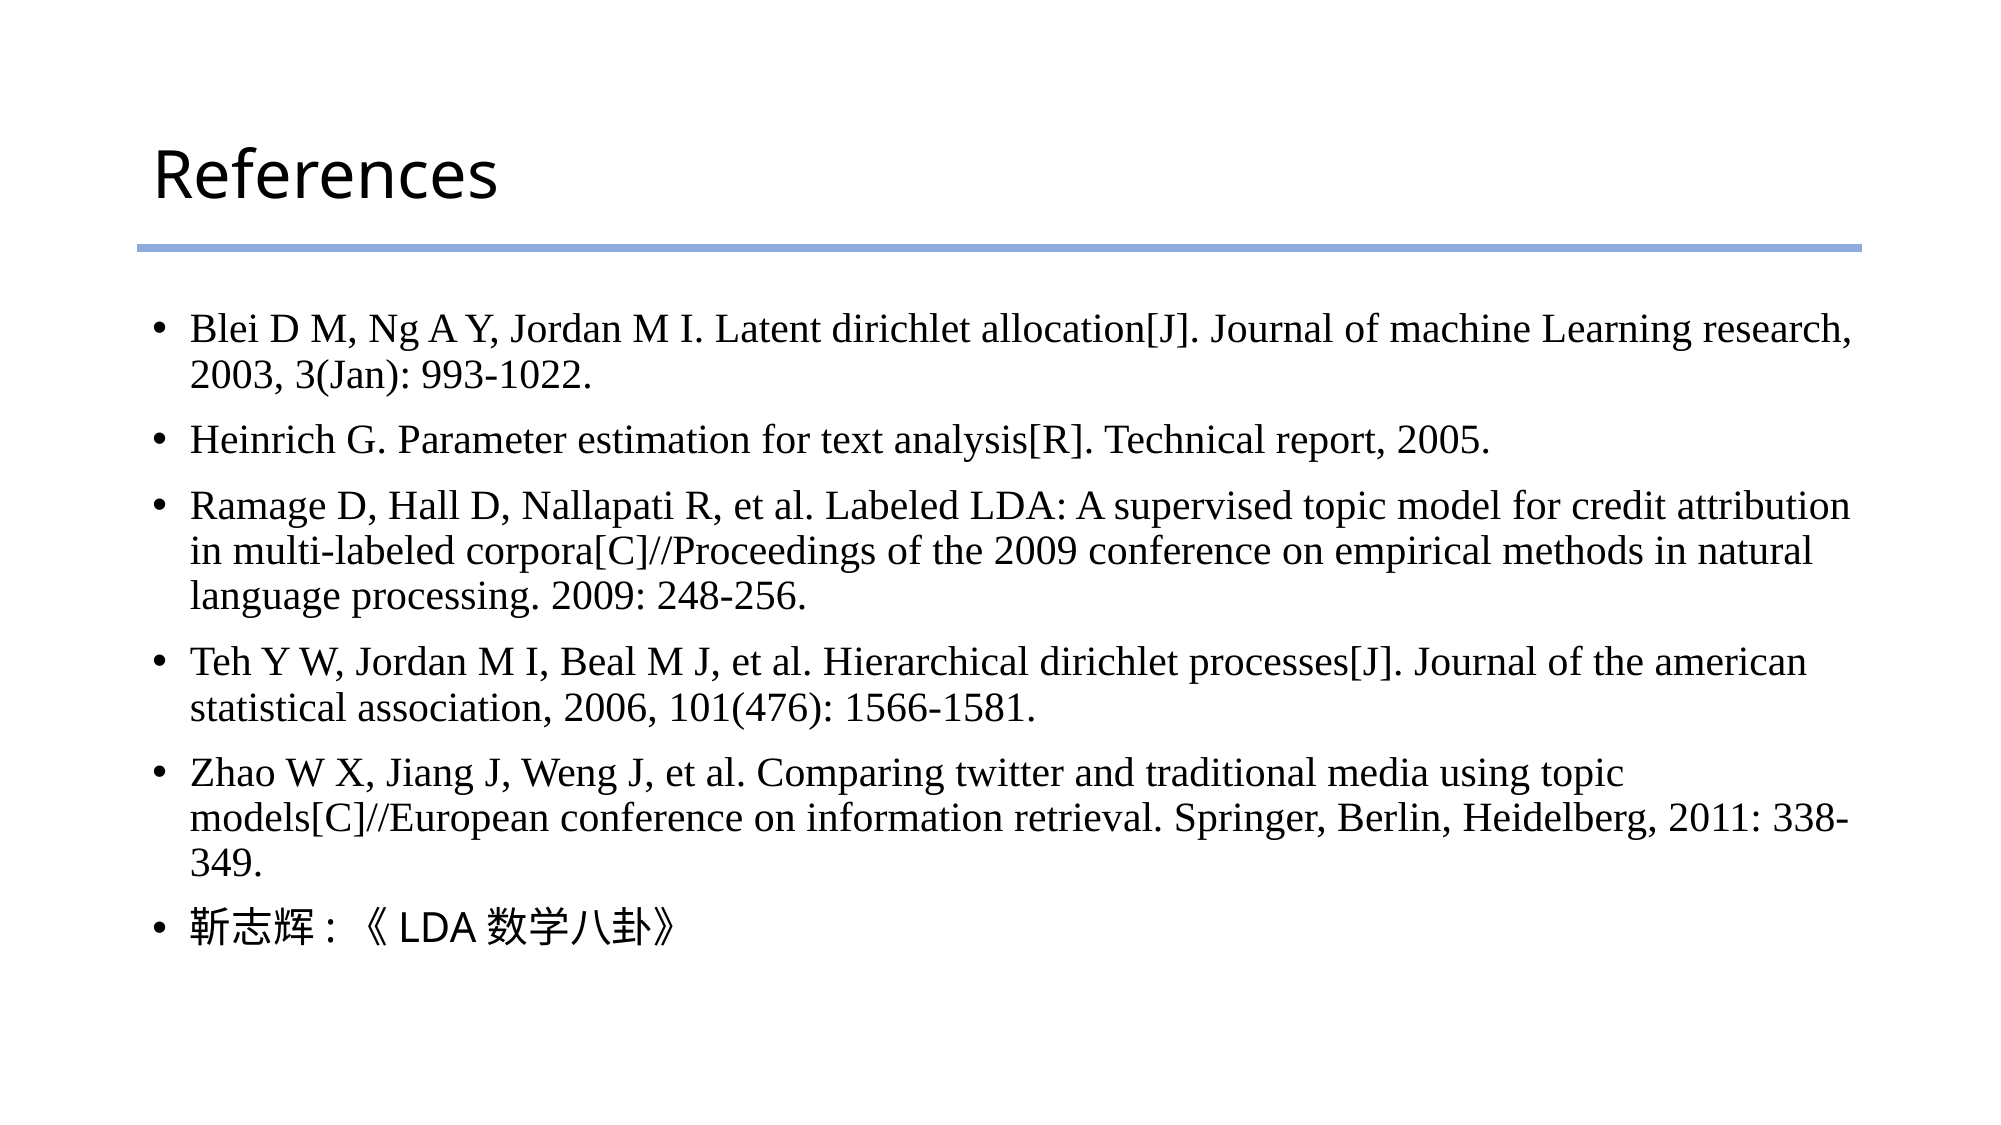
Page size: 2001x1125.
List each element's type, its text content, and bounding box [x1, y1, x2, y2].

title References [137, 108, 1863, 246]
list Blei D M, Ng A Y, Jordan M I. Latent dirichlet allocation[J]. Journal of machine Learning research, 2003, 3(Jan): 993-1022. Heinrich G. Parameter estimation for text analysis[R]. Technical report, 2005. Ramage D, Hall D, Nallapati R, et al. Labeled LDA: A supervised topic model for credit attribution in multi-labeled corpora[C]//Proceedings of the 2009 conference on empirical methods in natural language processing. 2009: 248-256. Teh Y W, Jordan M I, Beal M J, et al. Hierarchical dirichlet processes[J]. Journal of the american statistical association, 2006, 101(476): 1566-1581. Zhao W X, Jiang J, Weng J, et al. Comparing twitter and traditional media using topic models[C]//European conference on information retrieval. Springer, Berlin, Heidelberg, 2011: 338-349. 靳志辉:《LDA数学八卦》 [137, 299, 1907, 1125]
